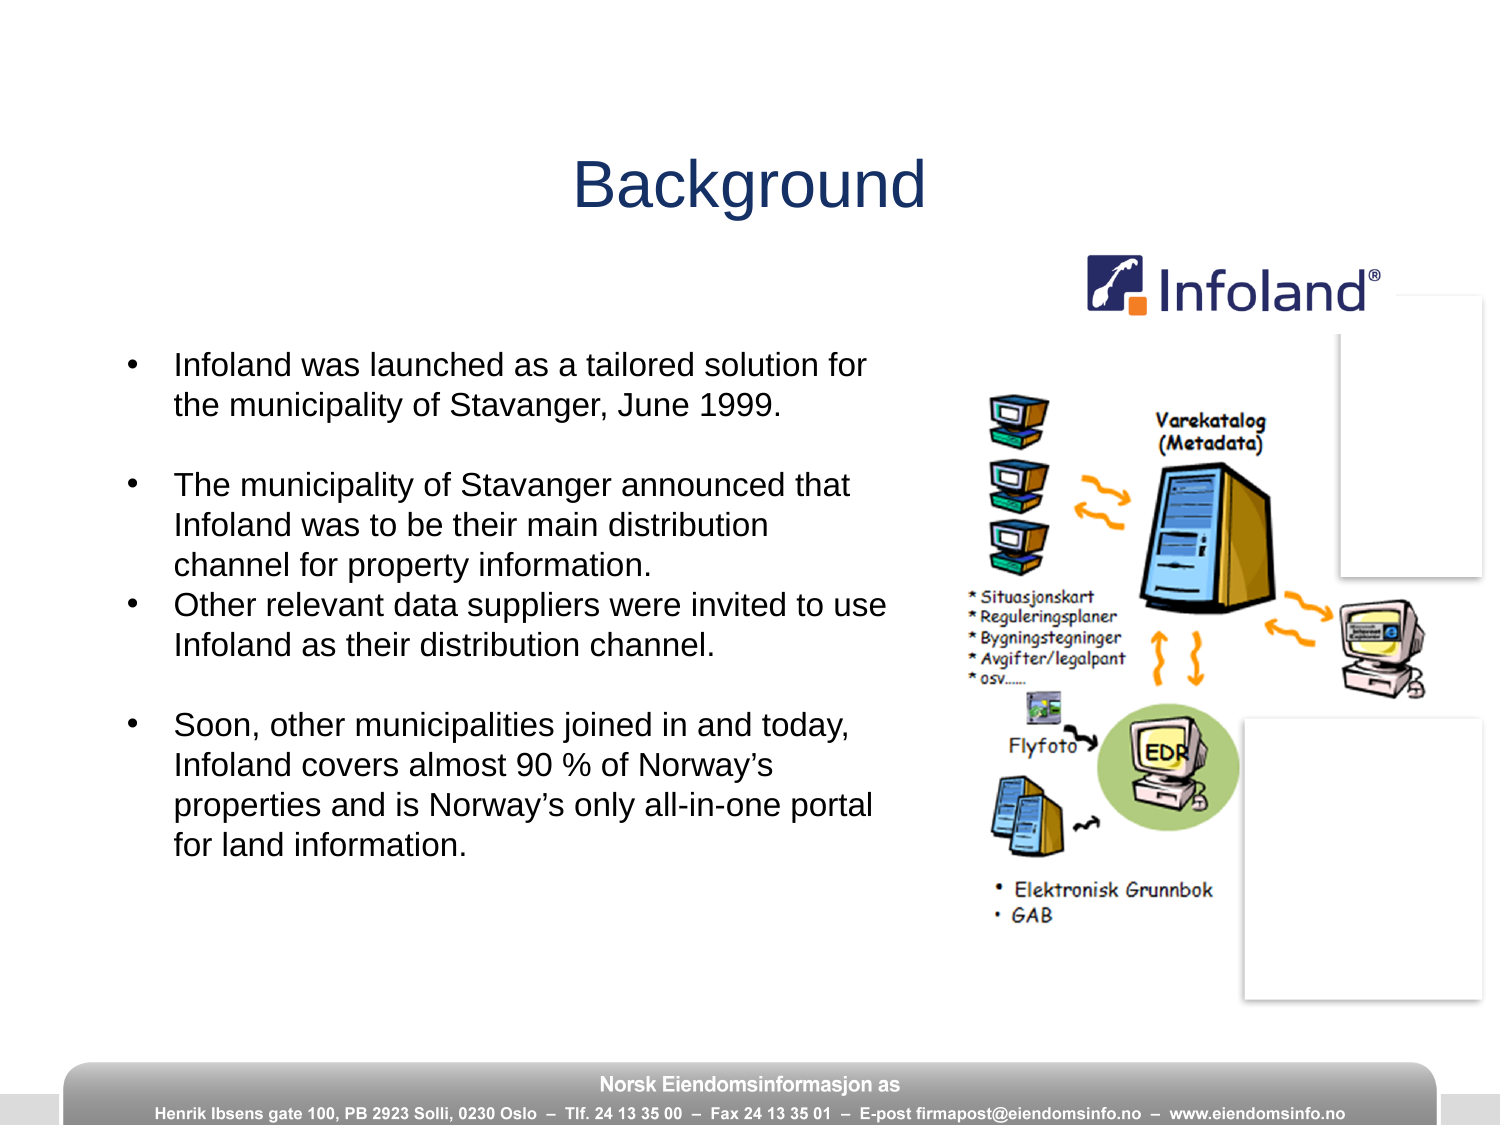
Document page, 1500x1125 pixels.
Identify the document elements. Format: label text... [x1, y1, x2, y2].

title Background [75, 87, 1425, 275]
text_box Infoland was launched as a tailored solution for the municipality of Stavanger, June 1999. The municipality of Stavanger announced that Infoland was to be their main distribution channel for property information. Other relevant data suppliers were invited to use Infoland as their distribution channel. Soon, other municipalities joined in and today, Infoland covers almost 90 % of Norway’s properties and is Norway’s only all-in-one portal for land information. [112, 336, 910, 910]
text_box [959, 295, 1483, 1000]
picture [1075, 243, 1396, 334]
picture [0, 1057, 1500, 1125]
